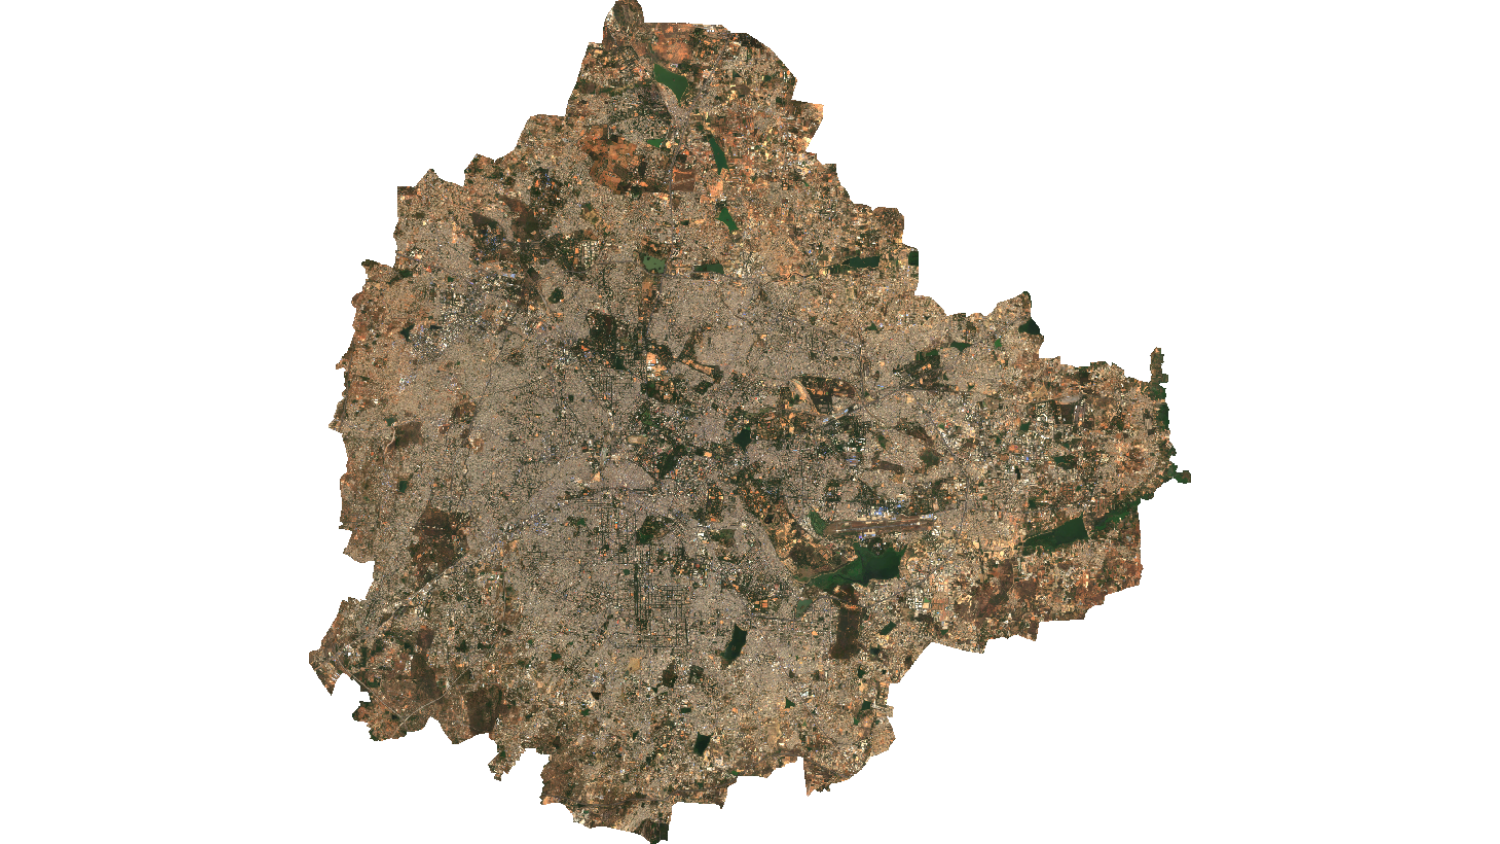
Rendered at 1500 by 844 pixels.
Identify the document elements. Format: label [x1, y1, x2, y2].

picture [308, 0, 1192, 844]
